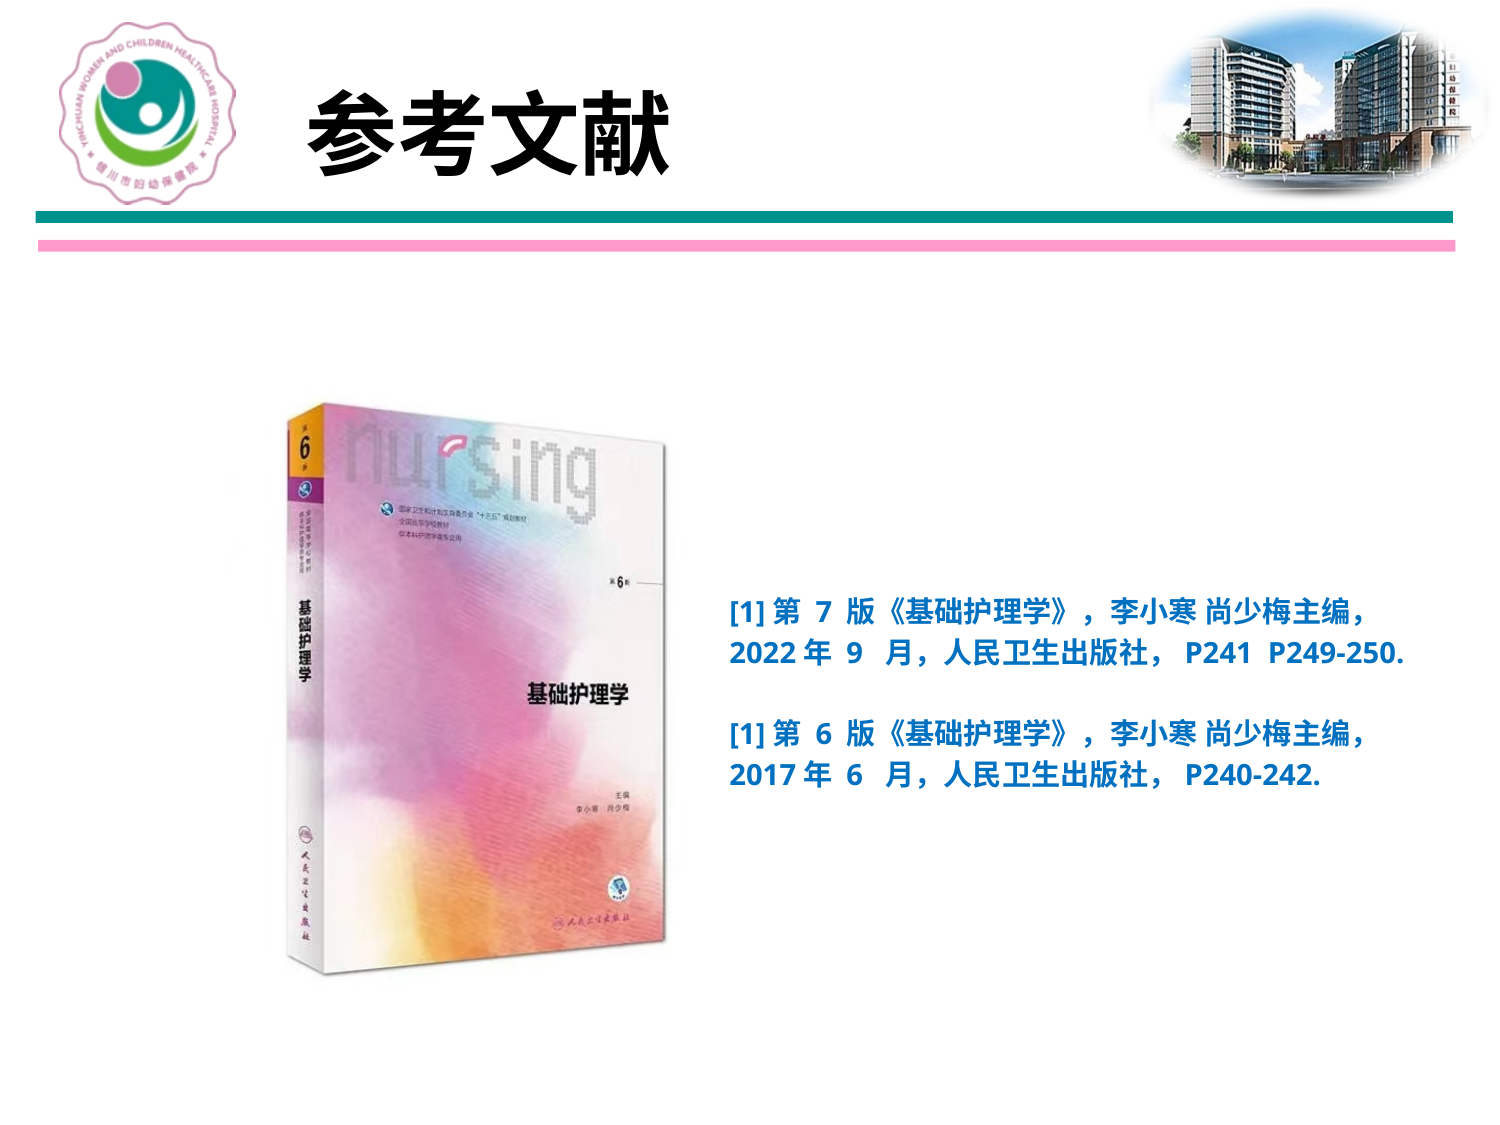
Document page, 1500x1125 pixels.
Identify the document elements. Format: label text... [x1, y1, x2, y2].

picture [1137, 0, 1500, 211]
text_box [1]第 7 版《基础护理学》，李小寒 尚少梅主编， 2022年 9 月，人民卫生出版社，P241 P249-250. [1]第 6 版《基础护理学》，李小寒 尚少梅主编， 2017年 6 月，人民卫生出版社，P240-242. [891, 586, 1368, 707]
text_box 参考文献 [290, 69, 903, 195]
picture [52, 271, 888, 1107]
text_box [35, 210, 1456, 252]
picture [58, 22, 236, 205]
